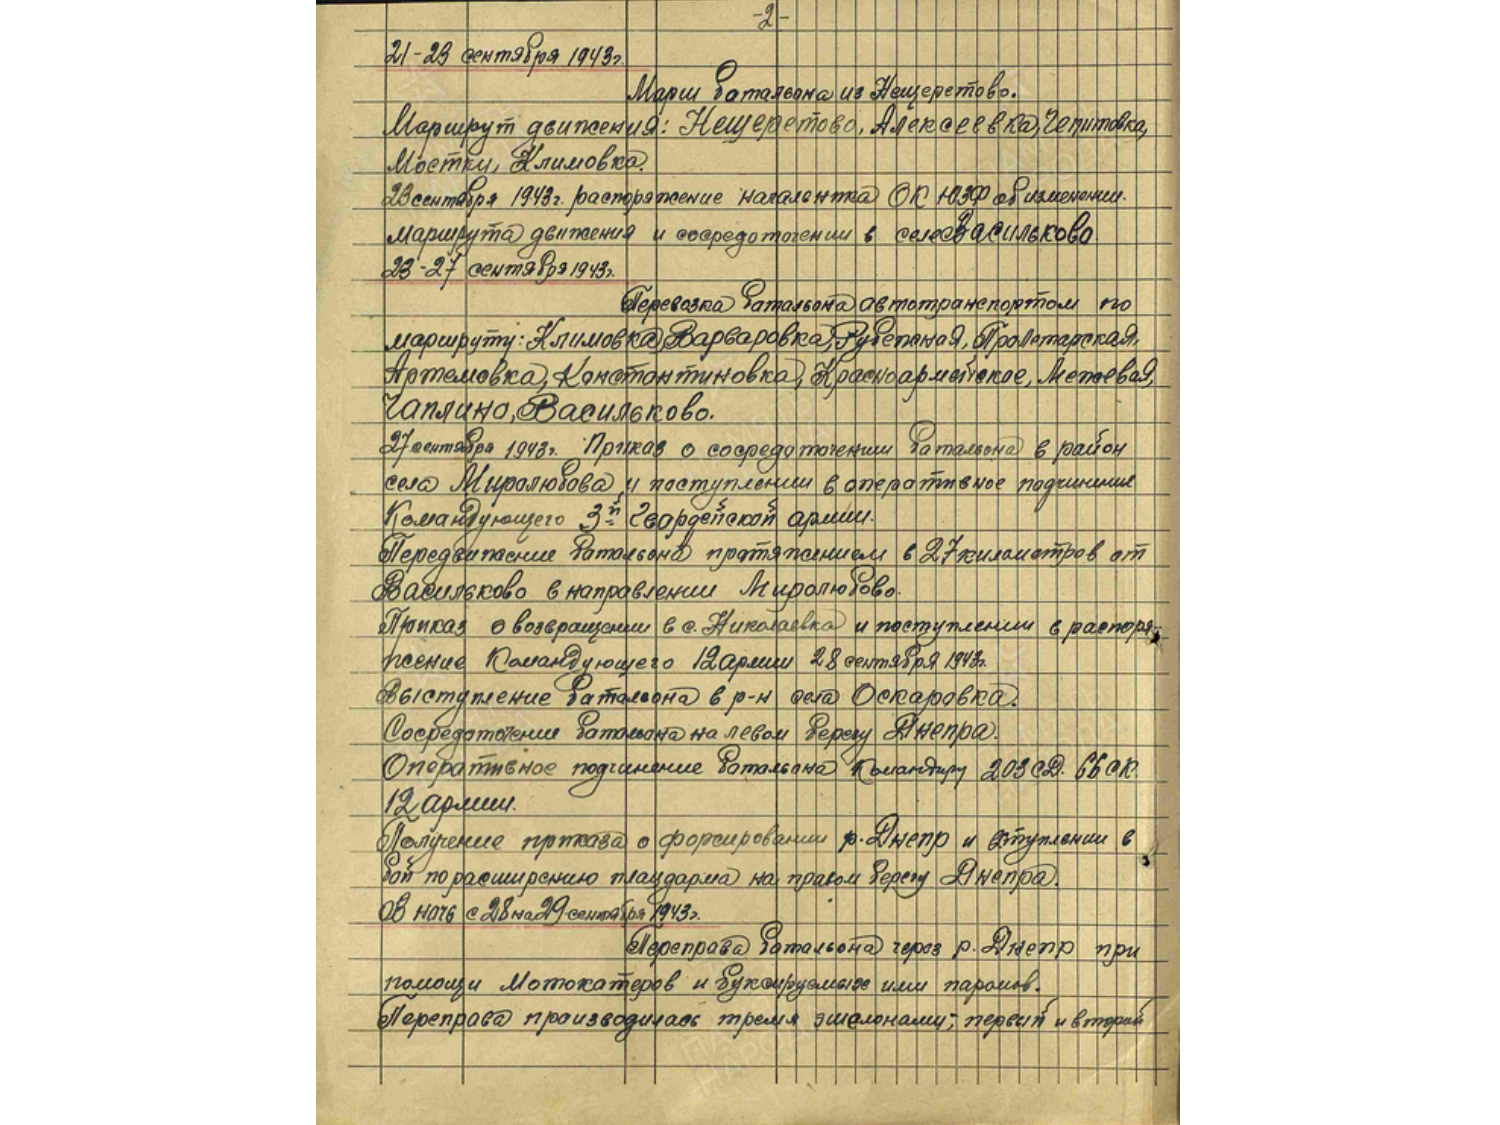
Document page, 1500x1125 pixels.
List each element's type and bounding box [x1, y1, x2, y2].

picture [316, 0, 1180, 1125]
